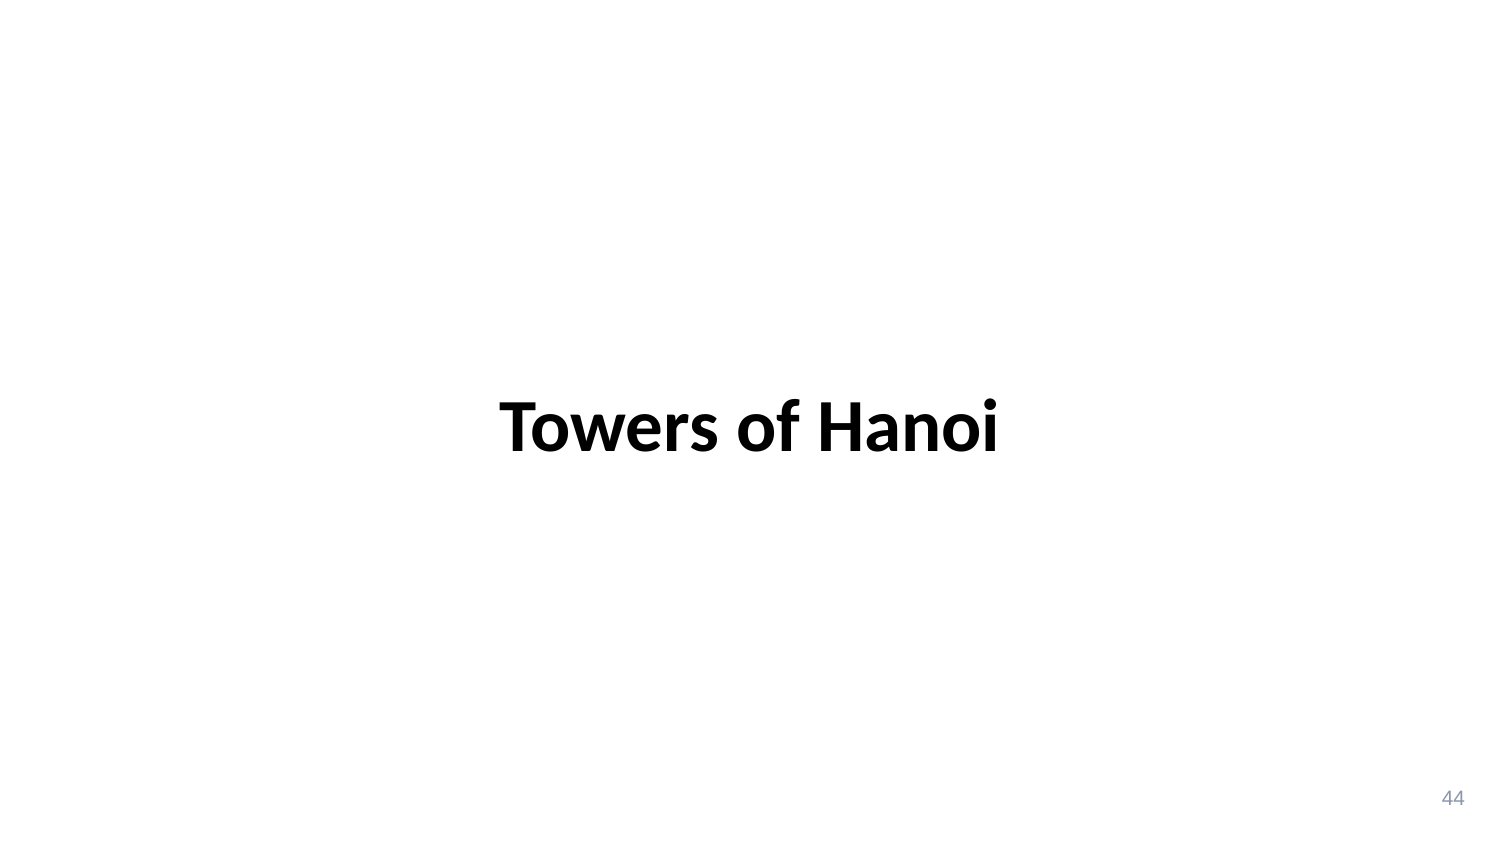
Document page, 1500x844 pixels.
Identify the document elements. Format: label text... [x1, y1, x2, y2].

title Towers of Hanoi [51, 352, 1449, 491]
slide_number 44 [1389, 764, 1480, 830]
